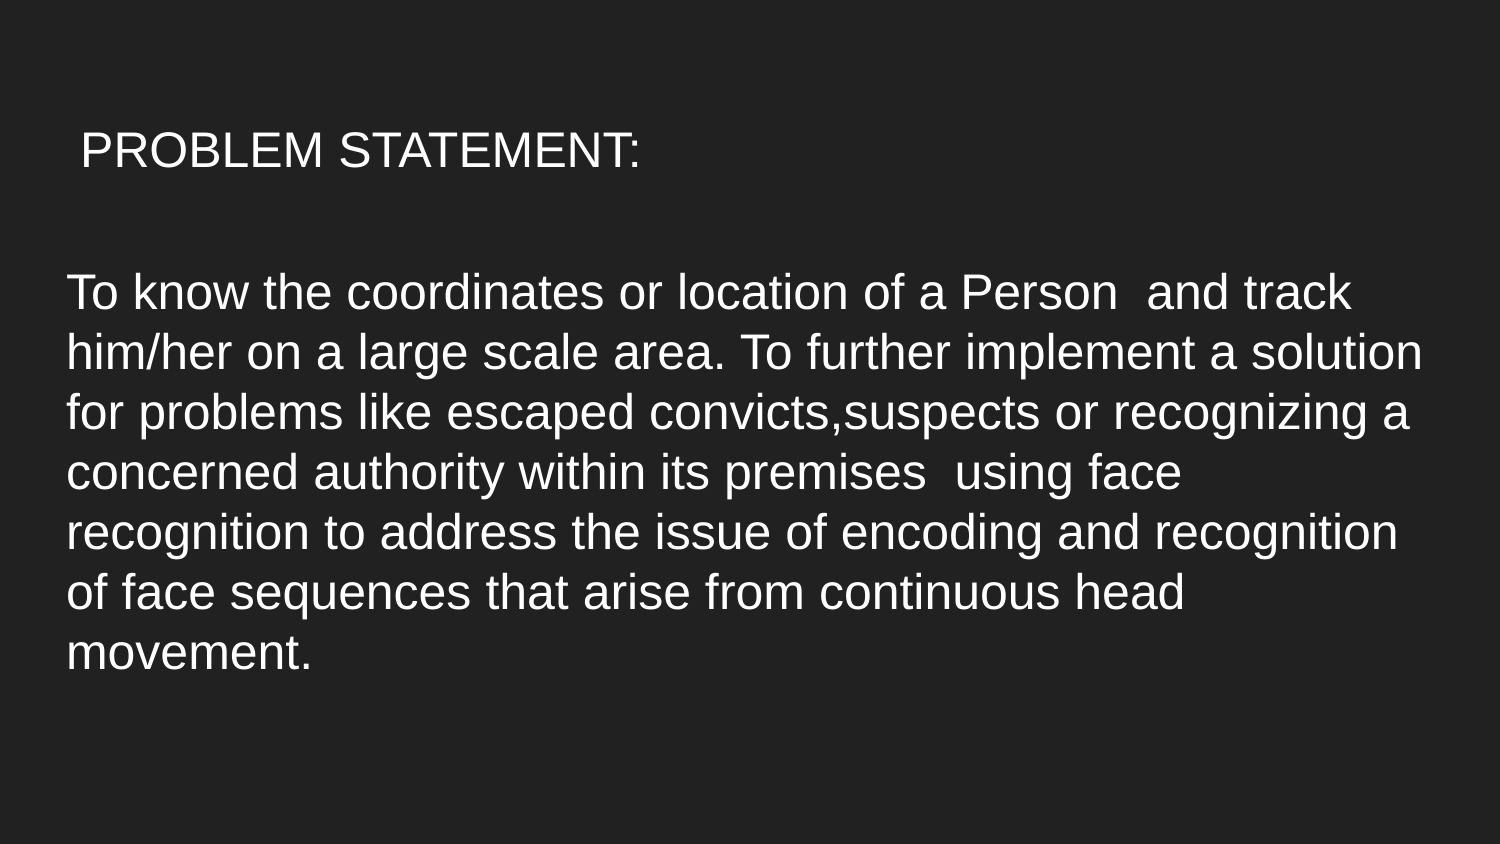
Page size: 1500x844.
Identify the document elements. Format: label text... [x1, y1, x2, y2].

subtitle To know the coordinates or location of a Person and track him/her on a large scale area. To further implement a solution for problems like escaped convicts,suspects or recognizing a concerned authority within its premises using face recognition to address the issue of encoding and recognition of face sequences that arise from continuous head movement. [51, 244, 1449, 761]
title PROBLEM STATEMENT: [51, 67, 1449, 193]
